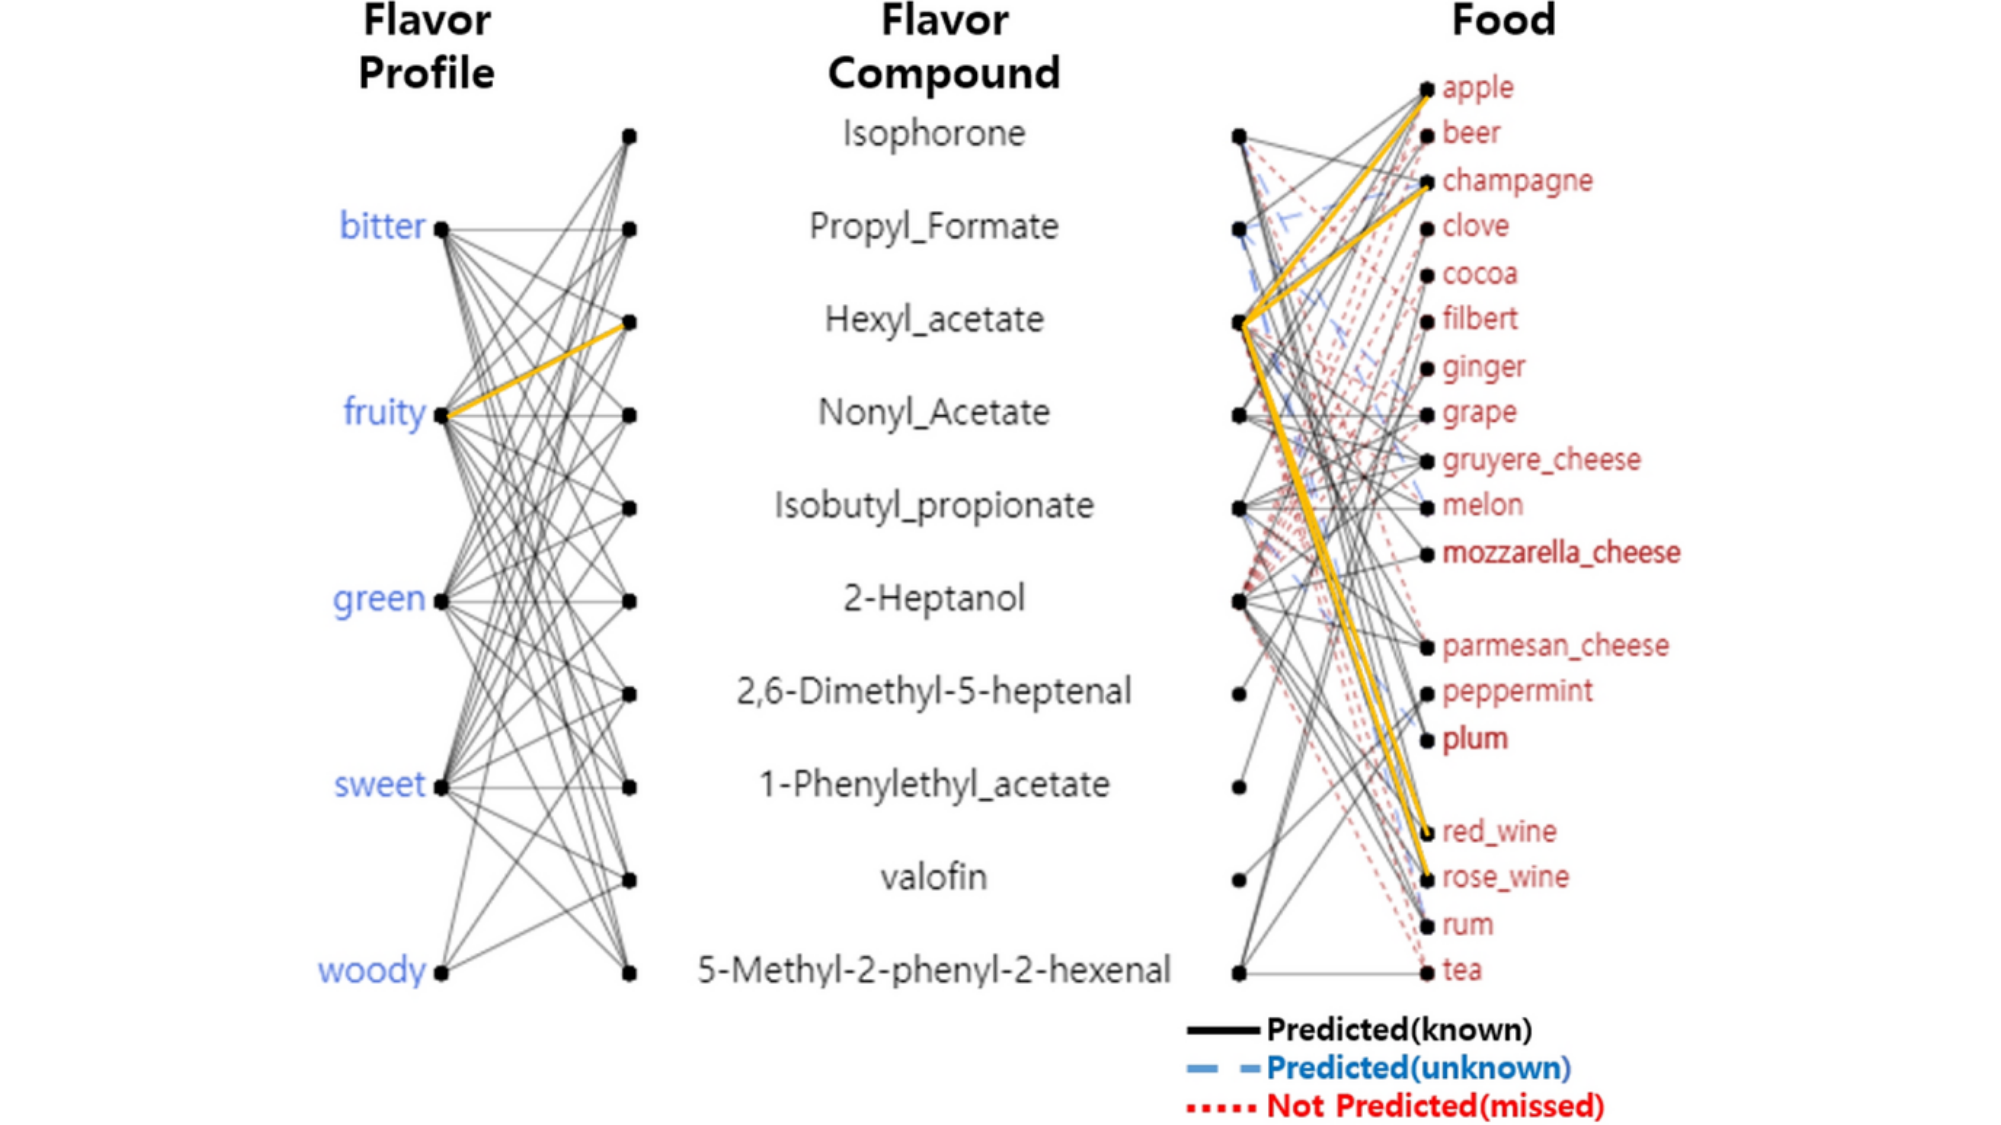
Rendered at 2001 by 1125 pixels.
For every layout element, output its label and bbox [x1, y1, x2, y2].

picture [313, 0, 1686, 1125]
